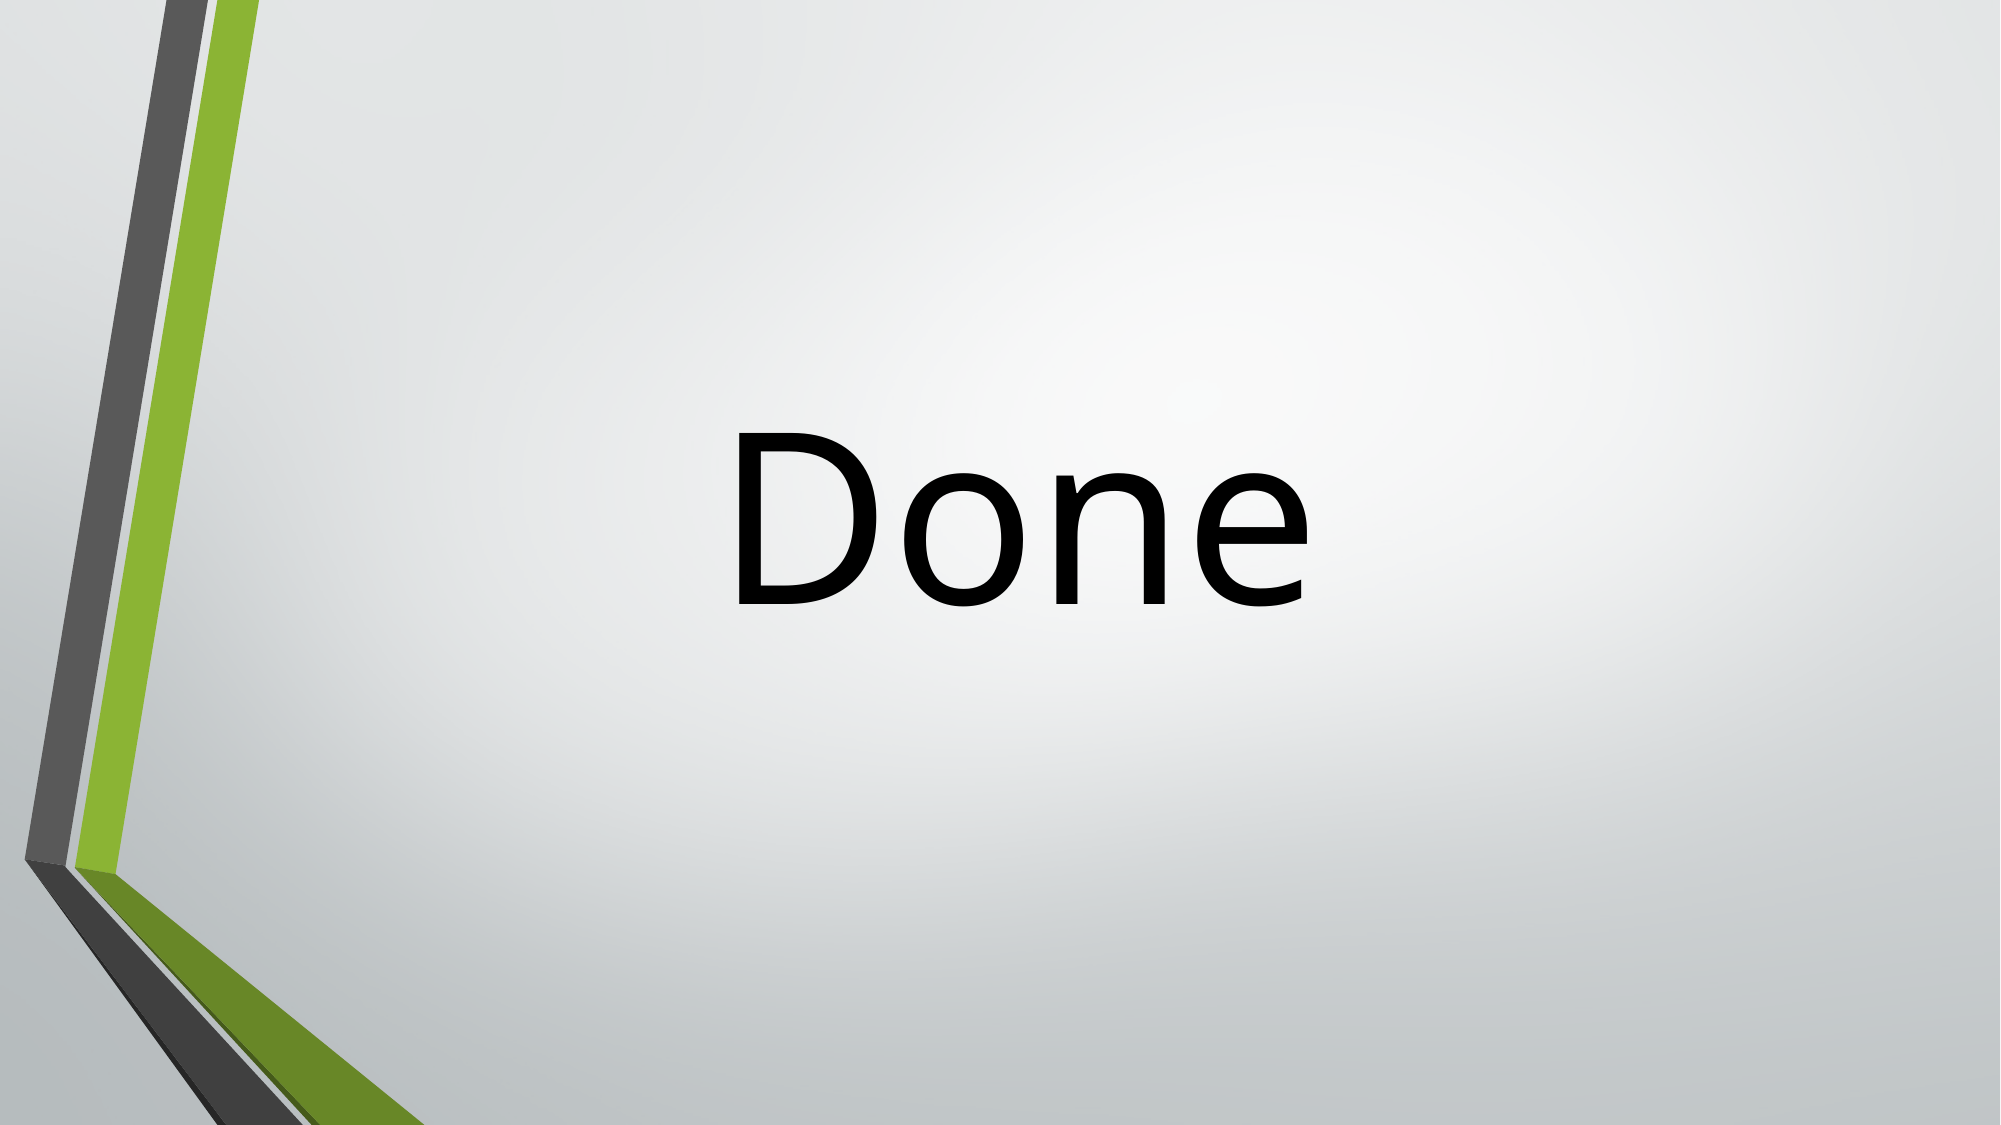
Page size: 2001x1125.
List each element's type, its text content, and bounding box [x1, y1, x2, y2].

text_box Done [702, 357, 1335, 660]
